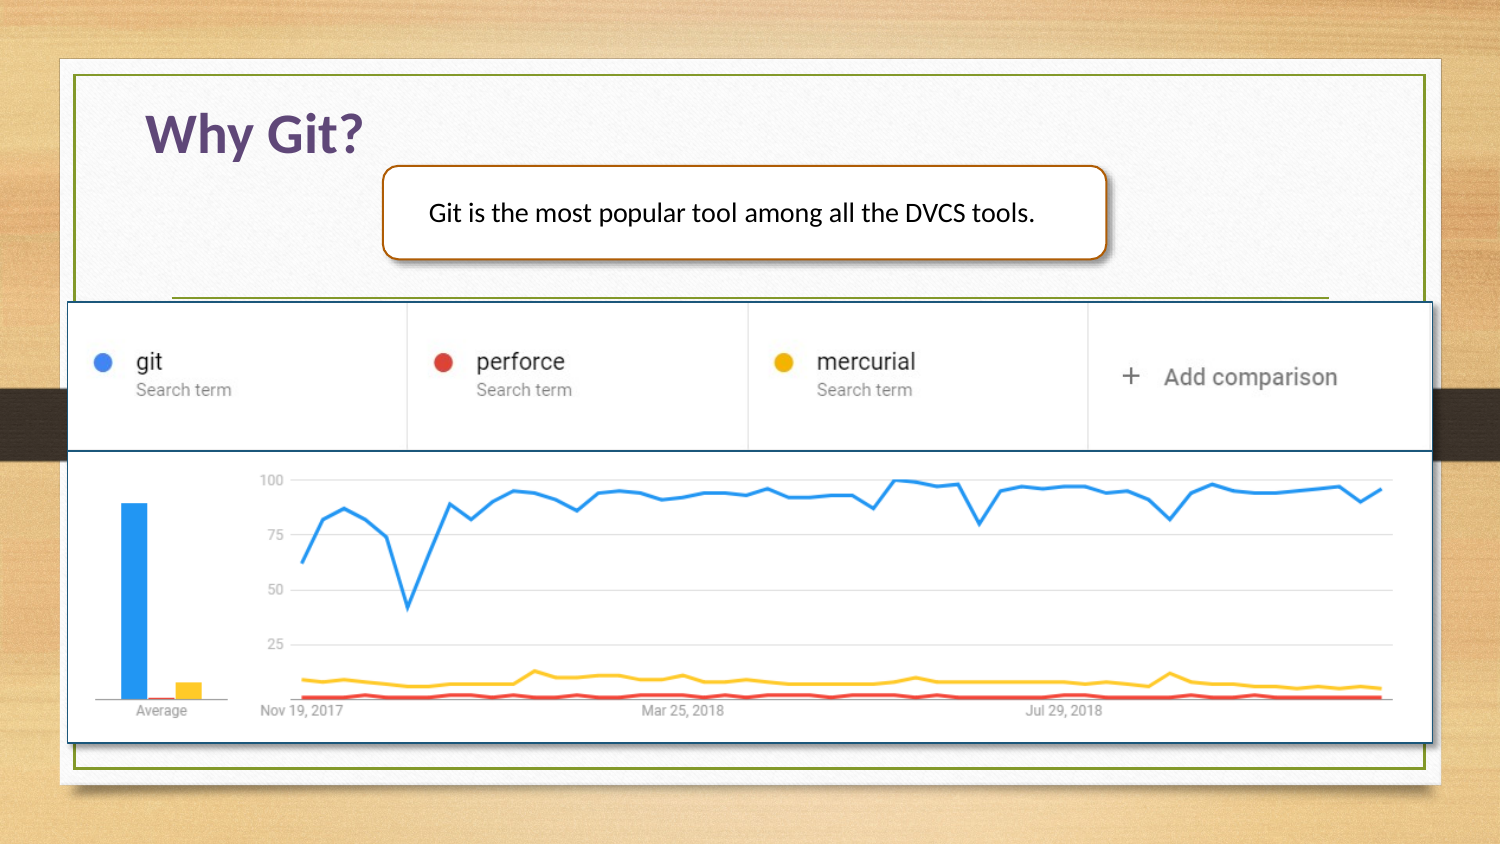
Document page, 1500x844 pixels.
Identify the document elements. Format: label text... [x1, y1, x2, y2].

text_box [64, 298, 1446, 755]
title Why Git? [141, 57, 368, 201]
text_box [67, 301, 1433, 450]
text_box Git is the most popular tool among all the DVCS tools. [426, 192, 1045, 229]
text_box [67, 450, 1433, 744]
text_box [379, 162, 1119, 272]
text_box [382, 165, 1107, 260]
picture [0, 0, 1500, 844]
